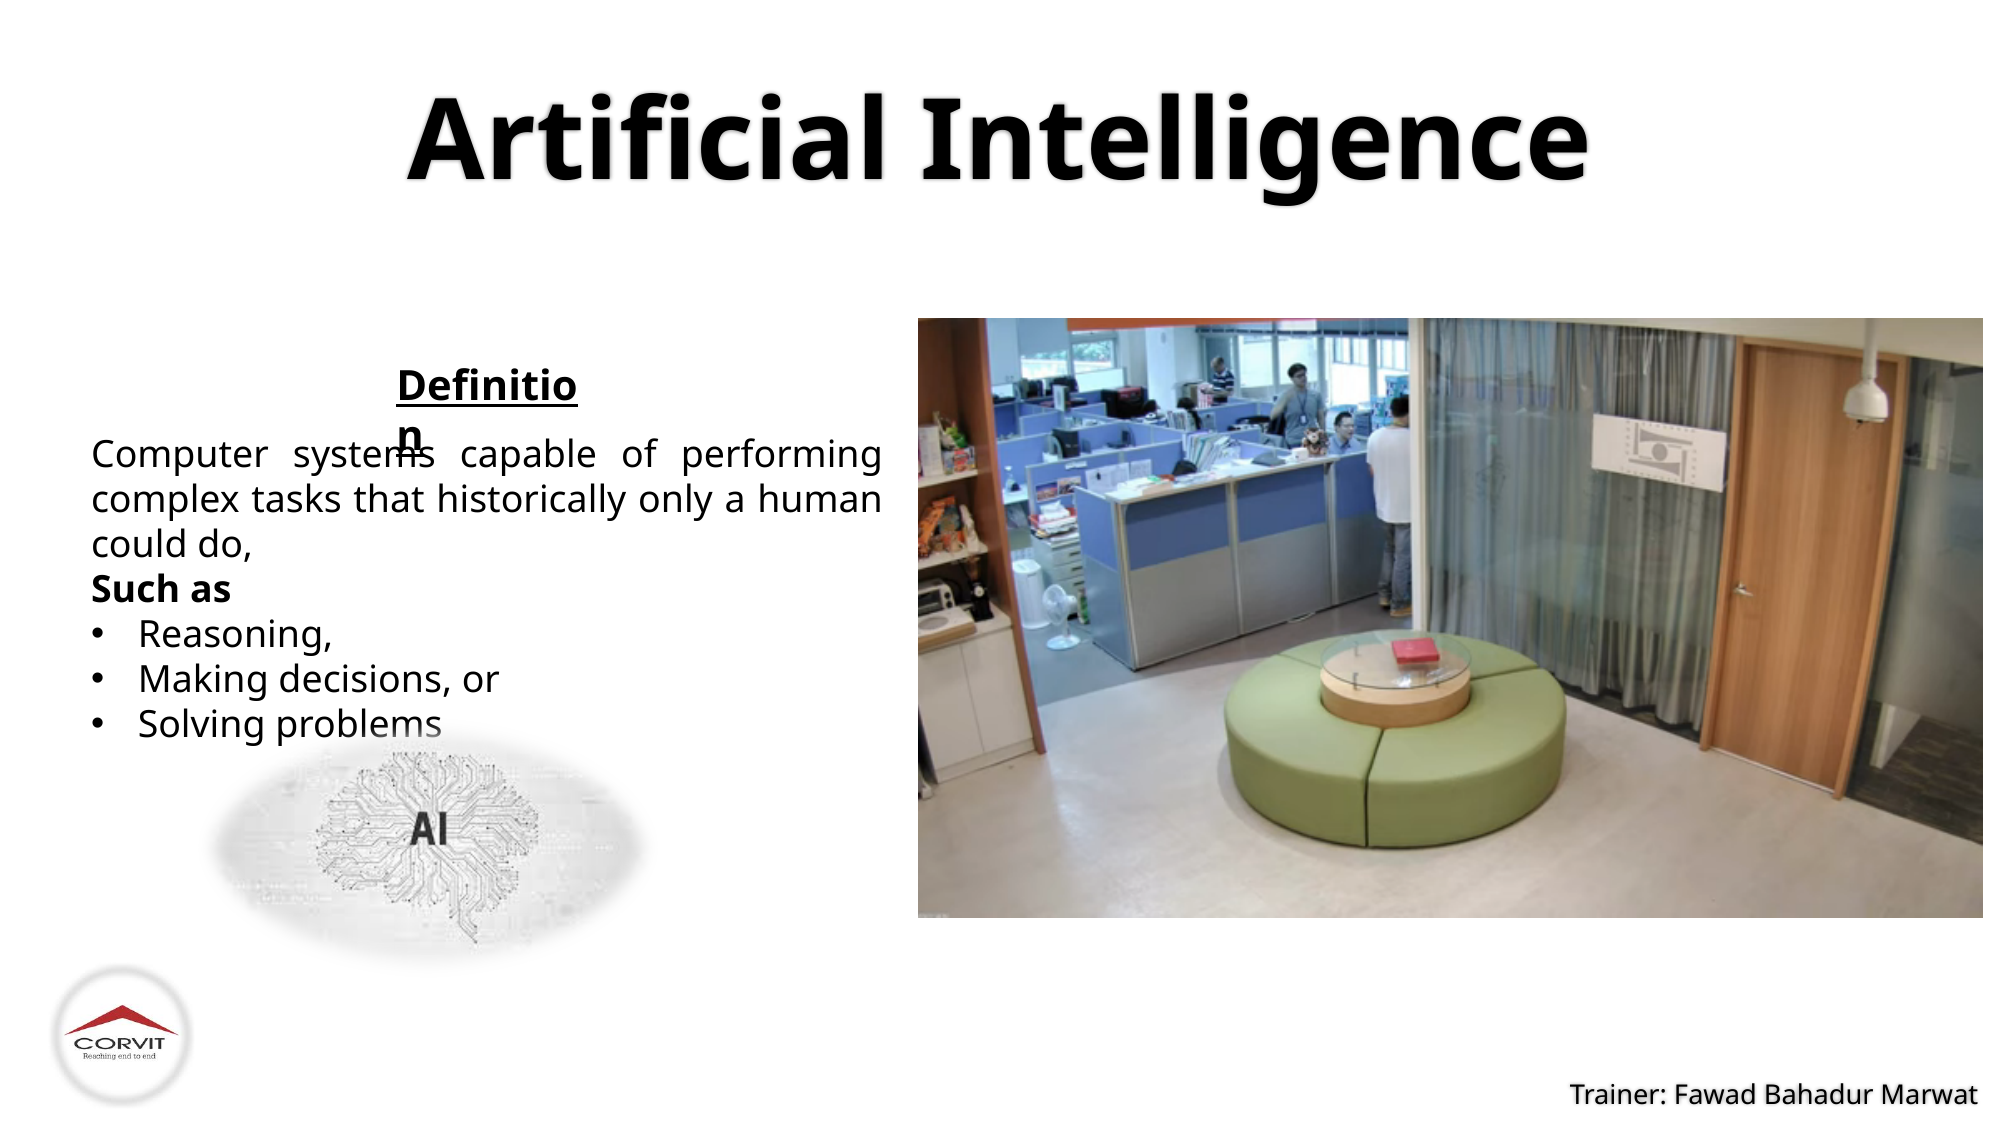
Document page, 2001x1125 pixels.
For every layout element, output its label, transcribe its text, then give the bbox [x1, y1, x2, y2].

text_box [916, 317, 1984, 919]
text_box Computer systems capable of performing complex tasks that historically only a human could do, Such as Reasoning, Making decisions, or Solving problems [76, 422, 899, 753]
text_box Definition [381, 351, 593, 422]
picture [48, 715, 662, 1109]
subtitle Trainer: Fawad Bahadur Marwat [1527, 1067, 2000, 1125]
title Artificial Intelligence [225, 16, 1775, 212]
